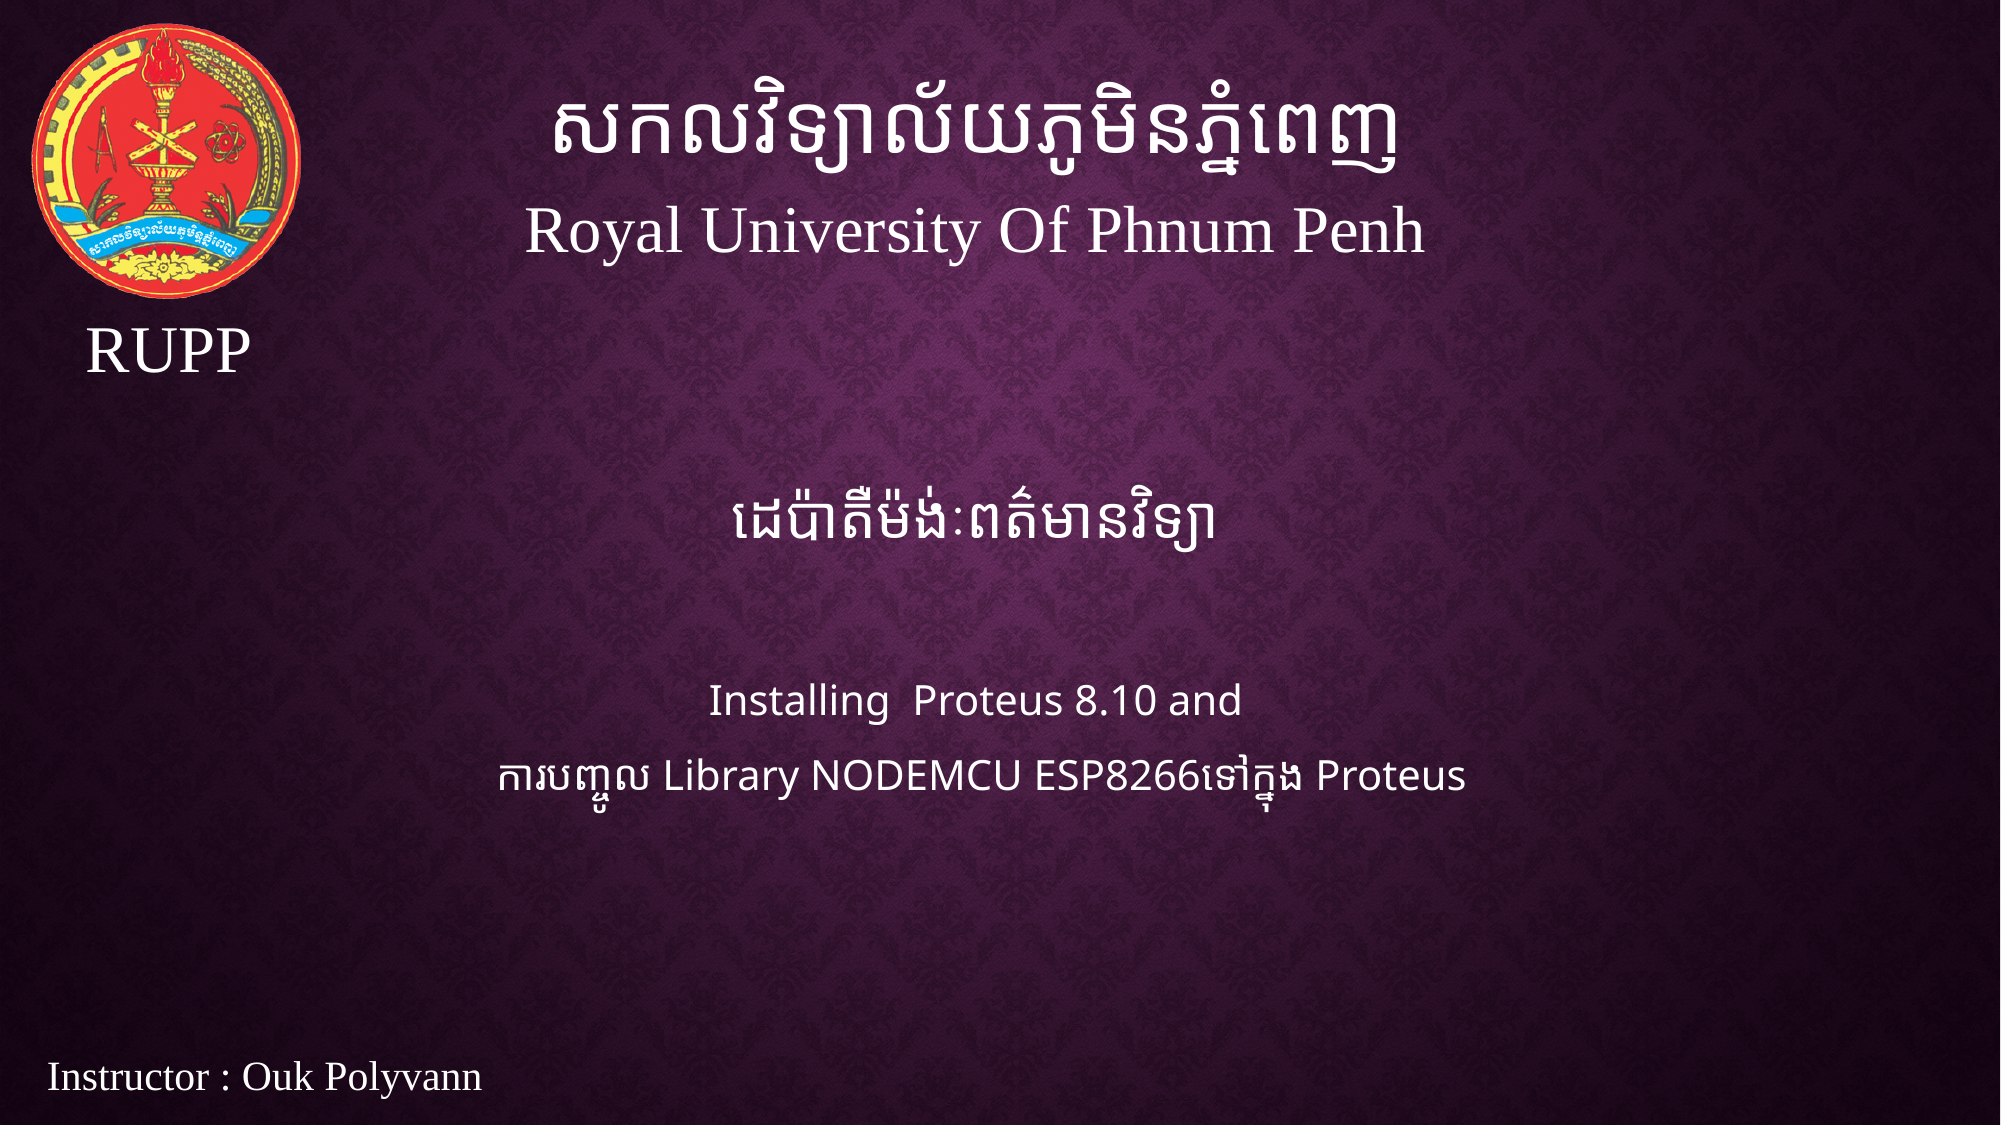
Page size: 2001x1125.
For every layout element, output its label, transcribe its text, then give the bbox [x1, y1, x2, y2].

text_box ដេប៉ាតឺម៉ង់ៈពត៌មានវិទ្យា [716, 472, 1235, 558]
text_box Installing Proteus 8.10 and ការបញ្ចូល Library NODEMCU ESP8266​ទៅក្នុង Proteus [481, 641, 1482, 806]
text_box Instructor : Ouk Polyvann [31, 1041, 499, 1107]
text_box RUPP [70, 312, 268, 394]
picture [30, 23, 301, 299]
text_box សកលវិទ្យាល័យភូមិនភ្នំពេញ [532, 62, 1419, 178]
text_box Royal University Of Phnum Penh [509, 178, 1443, 274]
